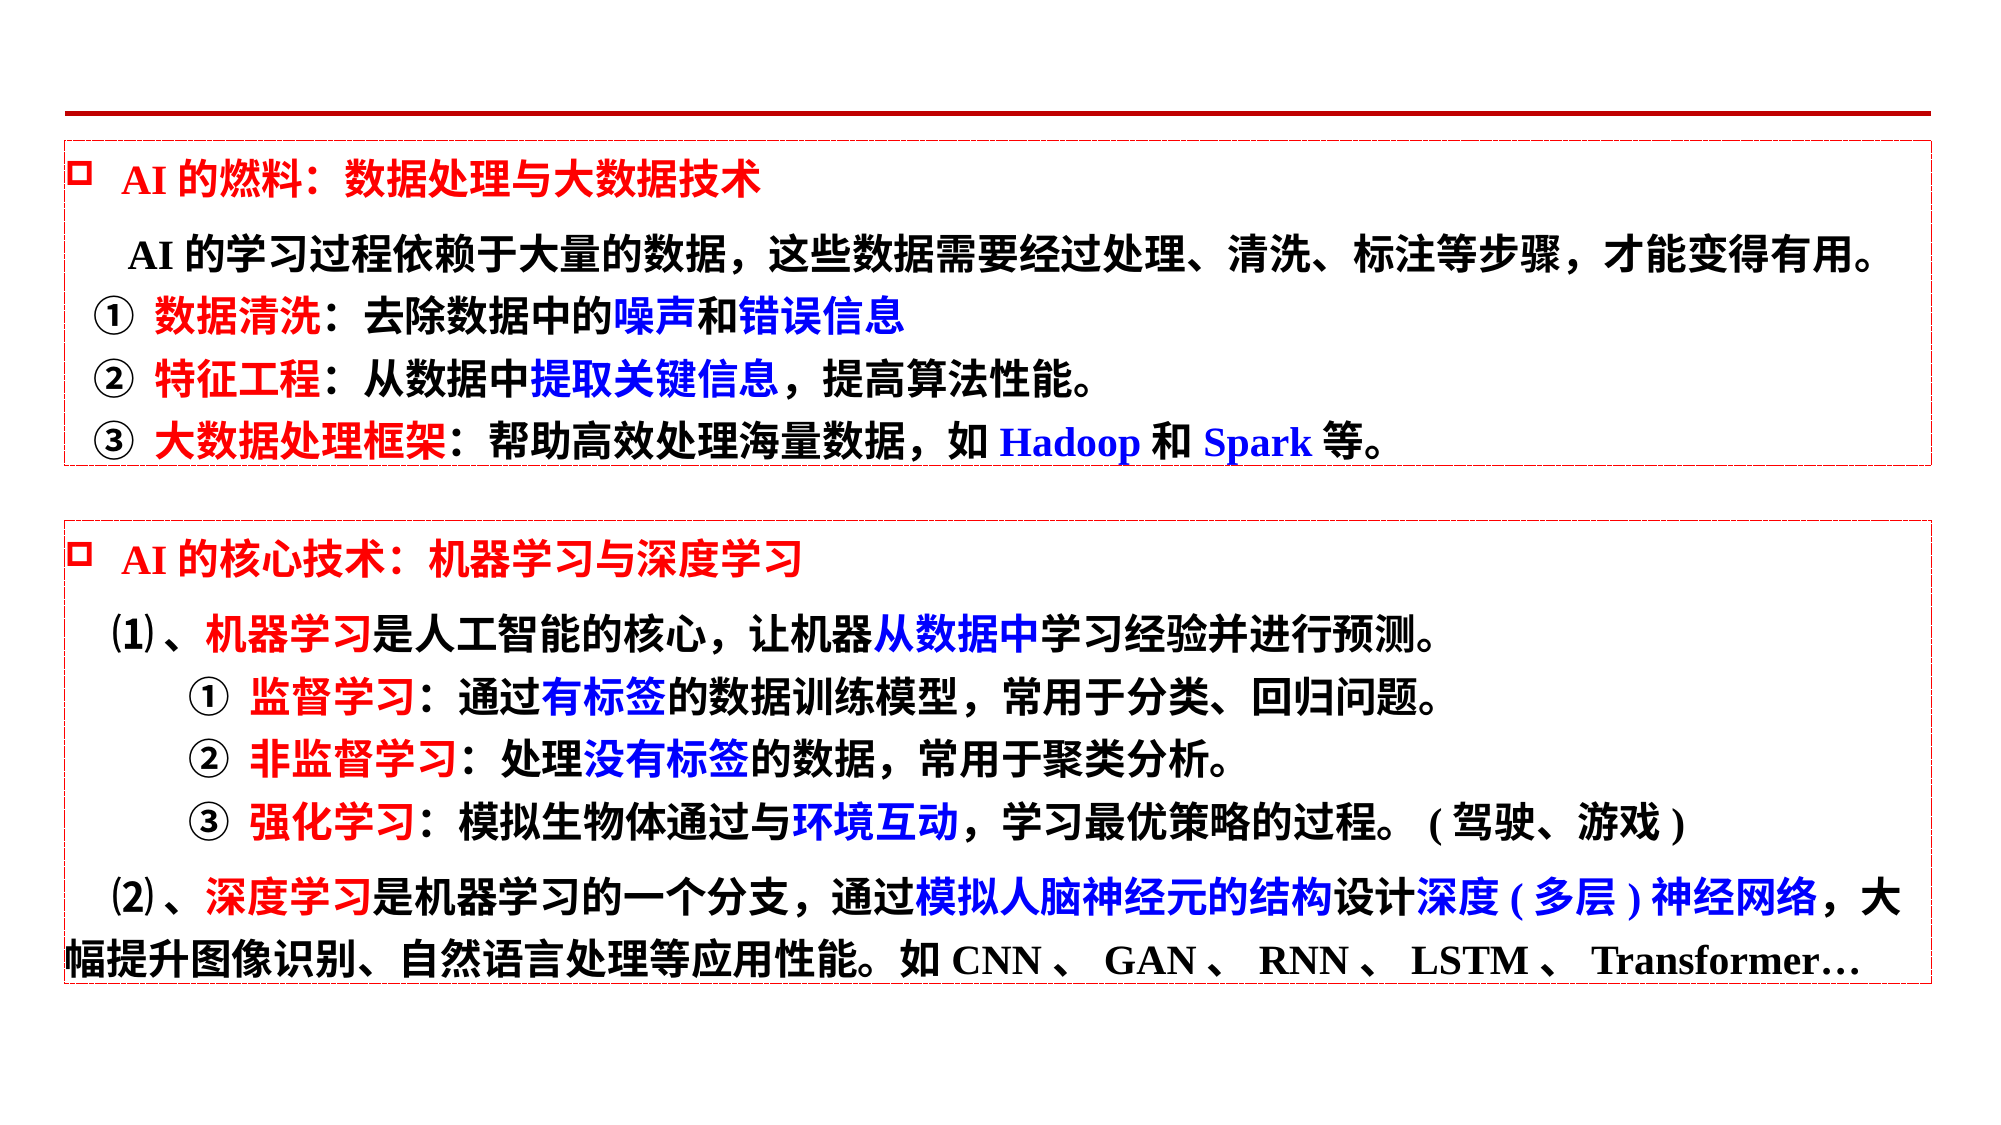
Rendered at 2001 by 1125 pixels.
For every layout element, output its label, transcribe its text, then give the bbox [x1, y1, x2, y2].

text_box AI的燃料：数据处理与大数据技术 AI的学习过程依赖于大量的数据，这些数据需要经过处理、清洗、标注等步骤，才能变得有用。 ① 数据清洗：去除数据中的噪声和错误信息 ② 特征工程：从数据中提取关键信息，提高算法性能。 ③ 大数据处理框架：帮助高效处理海量数据，如Hadoop和Spark等。 [64, 140, 1932, 466]
text_box AI的核心技术：机器学习与深度学习 ⑴、机器学习是人工智能的核心，让机器从数据中学习经验并进行预测。 ① 监督学习：通过有标签的数据训练模型，常用于分类、回归问题。 ② 非监督学习：处理没有标签的数据，常用于聚类分析。 ③ 强化学习：模拟生物体通过与环境互动，学习最优策略的过程。(驾驶、游戏) ⑵、深度学习是机器学习的一个分支，通过模拟人脑神经元的结构设计深度(多层)神经网络，大幅提升图像识别、自然语言处理等应用性能。如CNN、GAN、RNN、LSTM、Transformer… [64, 520, 1932, 984]
